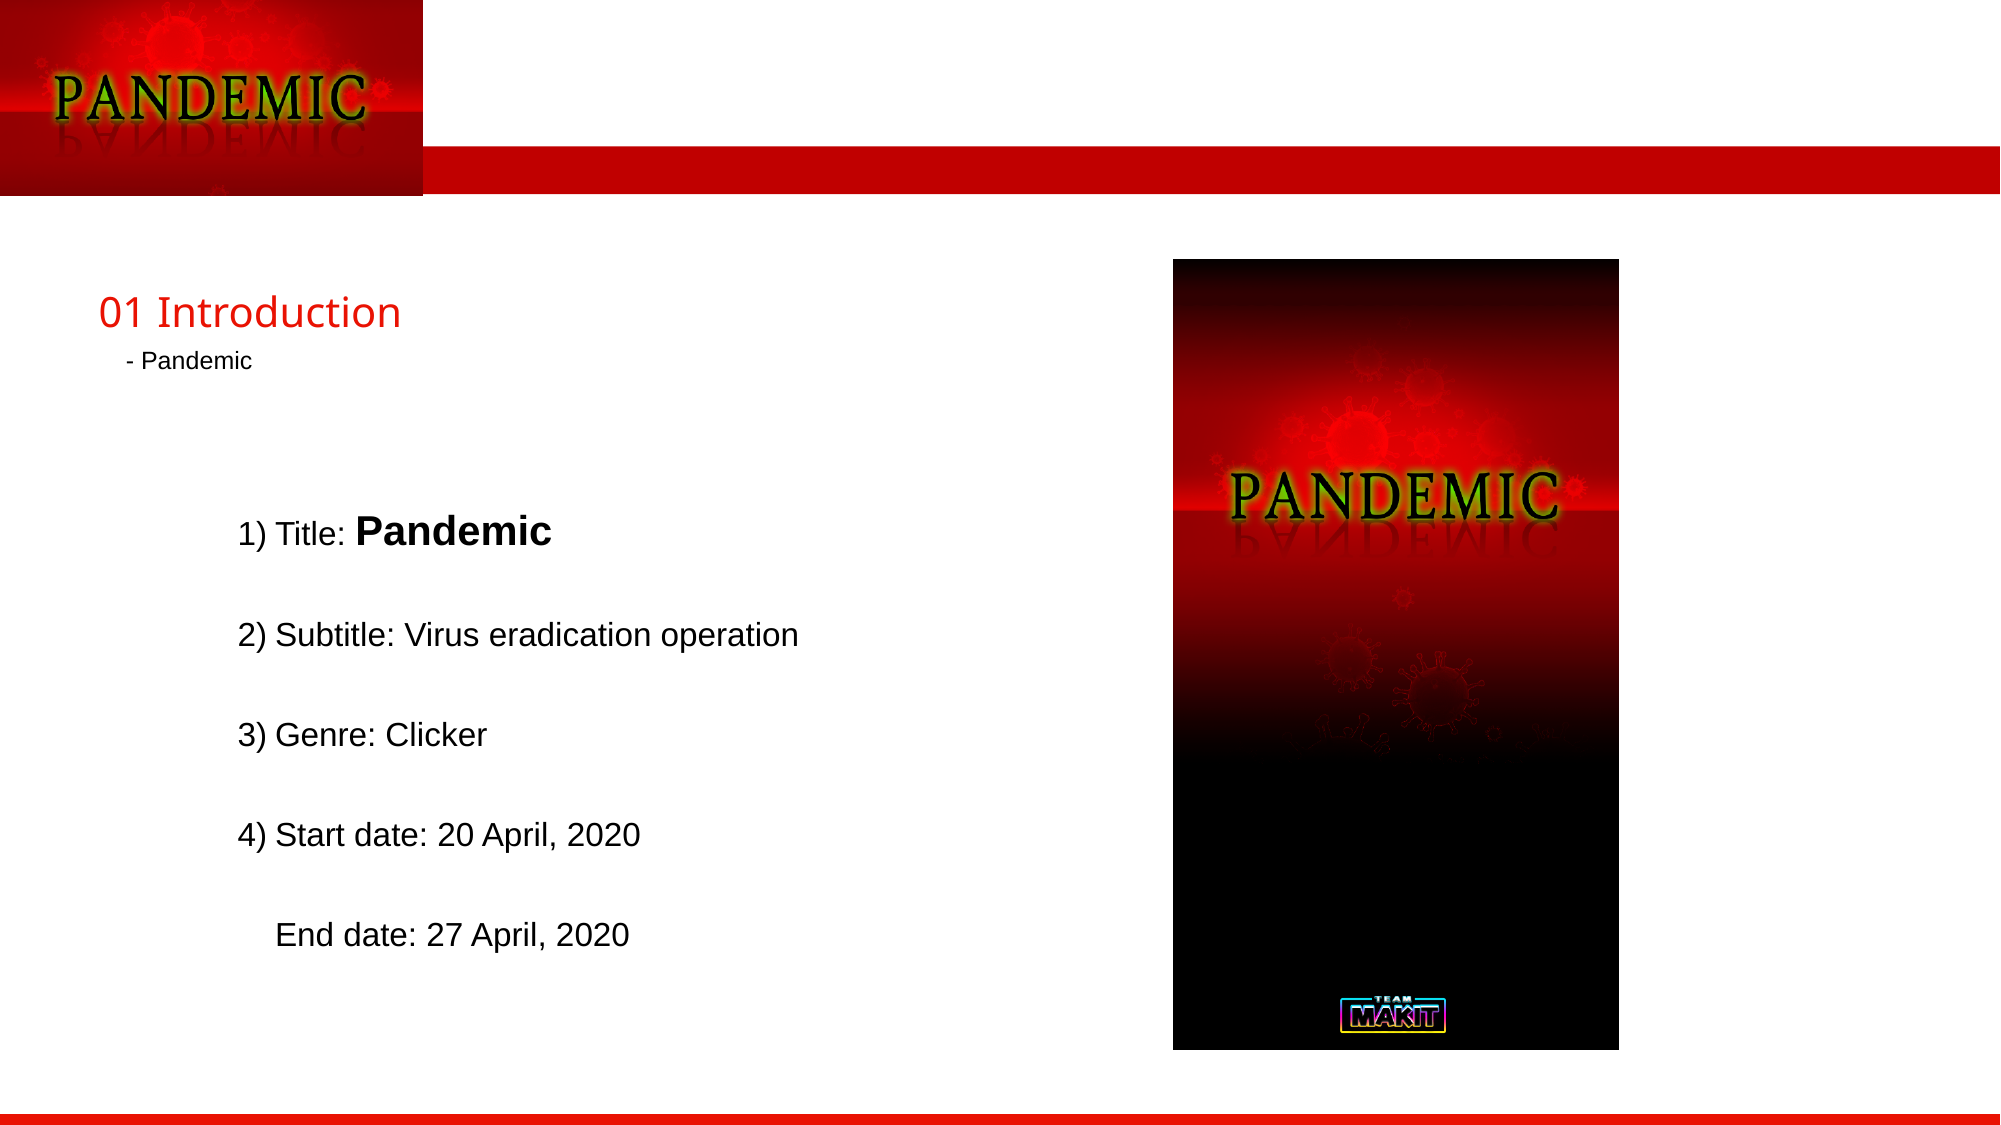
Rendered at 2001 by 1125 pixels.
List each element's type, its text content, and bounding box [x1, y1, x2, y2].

text_box - Pandemic [111, 337, 268, 382]
picture [0, 0, 423, 196]
picture [1173, 259, 1619, 1050]
text_box [0, 1114, 2000, 1125]
text_box Title: Pandemic Subtitle: Virus eradication operation Genre: Clicker Start date: 20 April, 2020 End date: 27 April, 2020 [222, 421, 942, 961]
text_box 01 Introduction [83, 277, 418, 343]
text_box [423, 145, 2000, 195]
